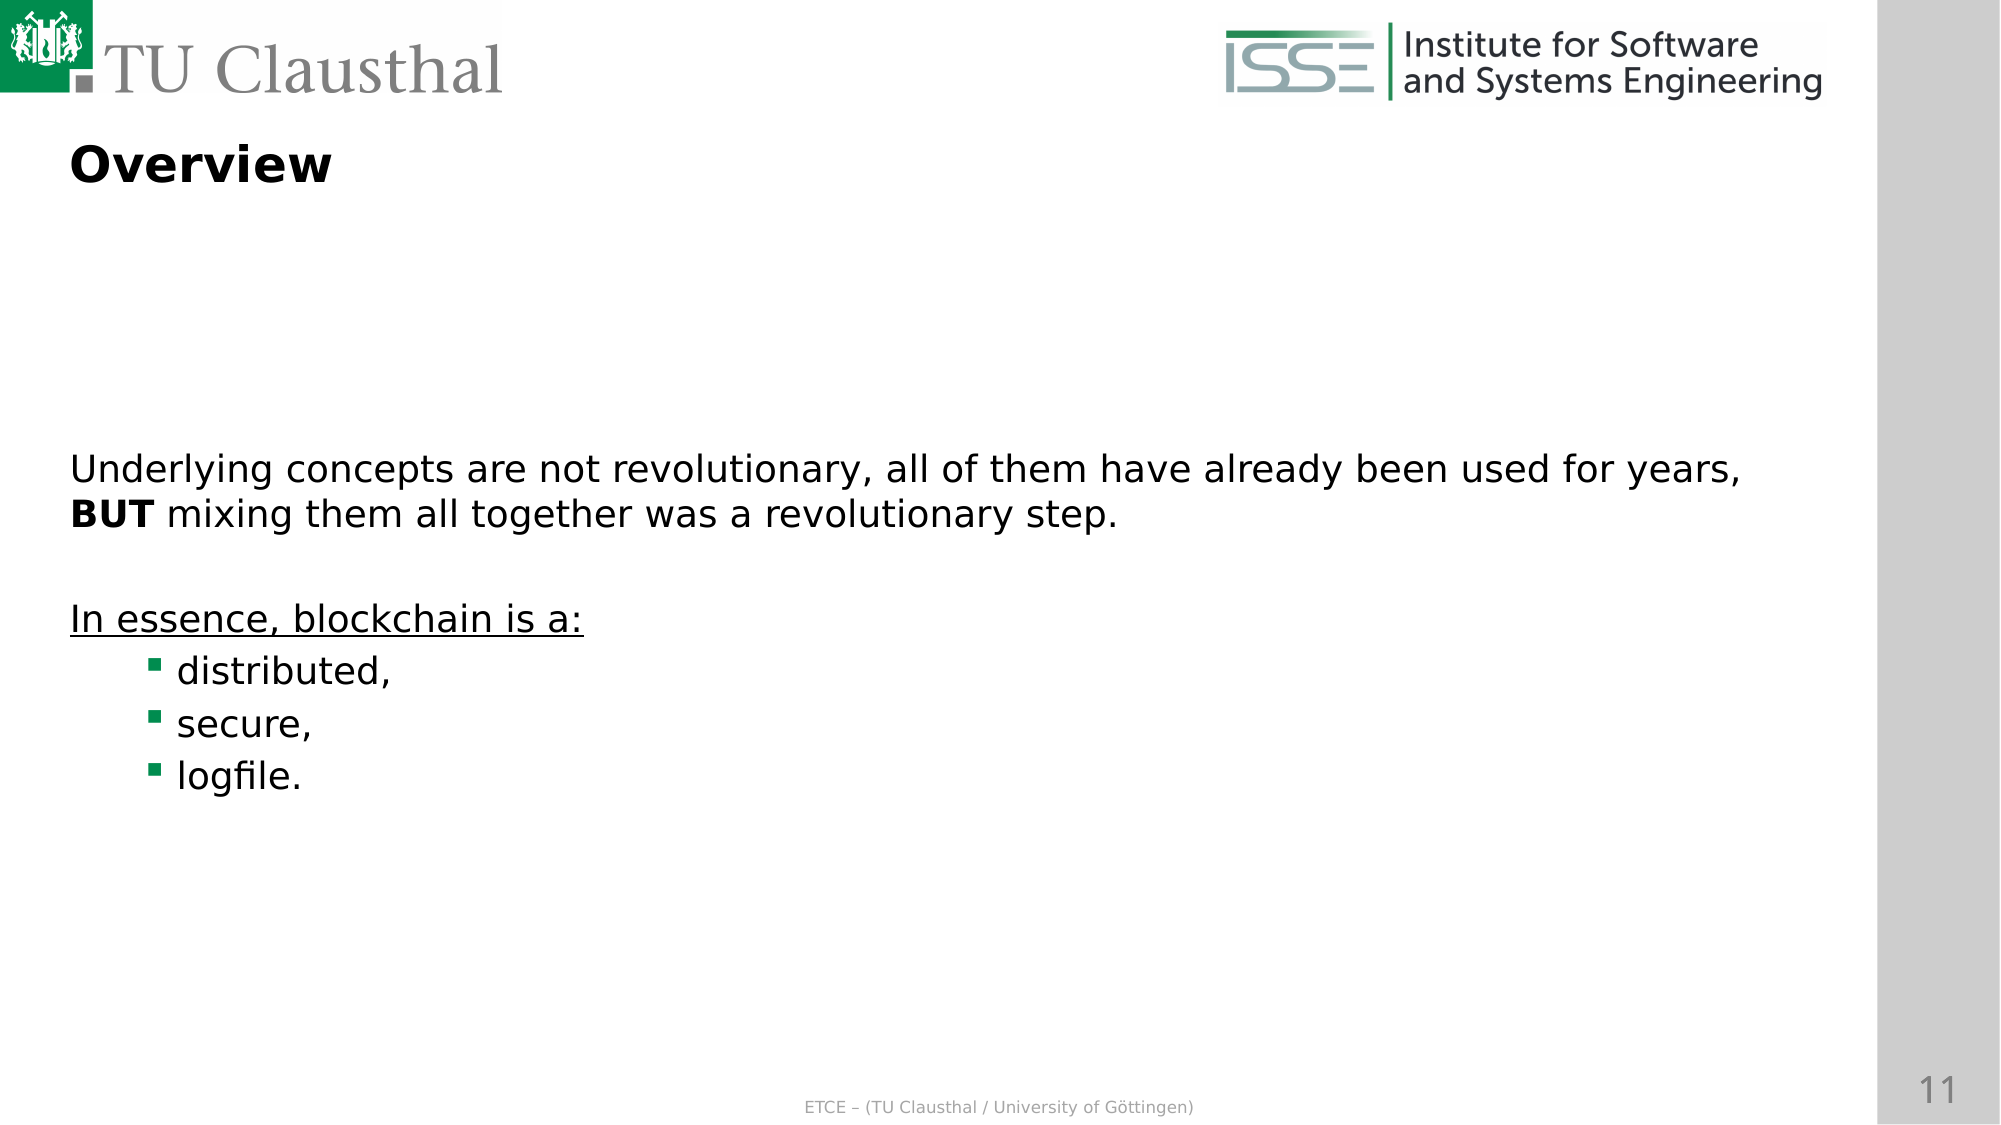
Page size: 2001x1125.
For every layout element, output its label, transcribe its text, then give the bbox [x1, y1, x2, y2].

picture [1218, 22, 1827, 107]
text_box Overview [54, 125, 1819, 208]
text_box Underlying concepts are not revolutionary, all of them have already been used for years, BUT mixing them all together was a revolutionary step. In essence, blockchain is a: distributed, secure, logfile. [54, 208, 1819, 1035]
picture [0, 0, 502, 93]
